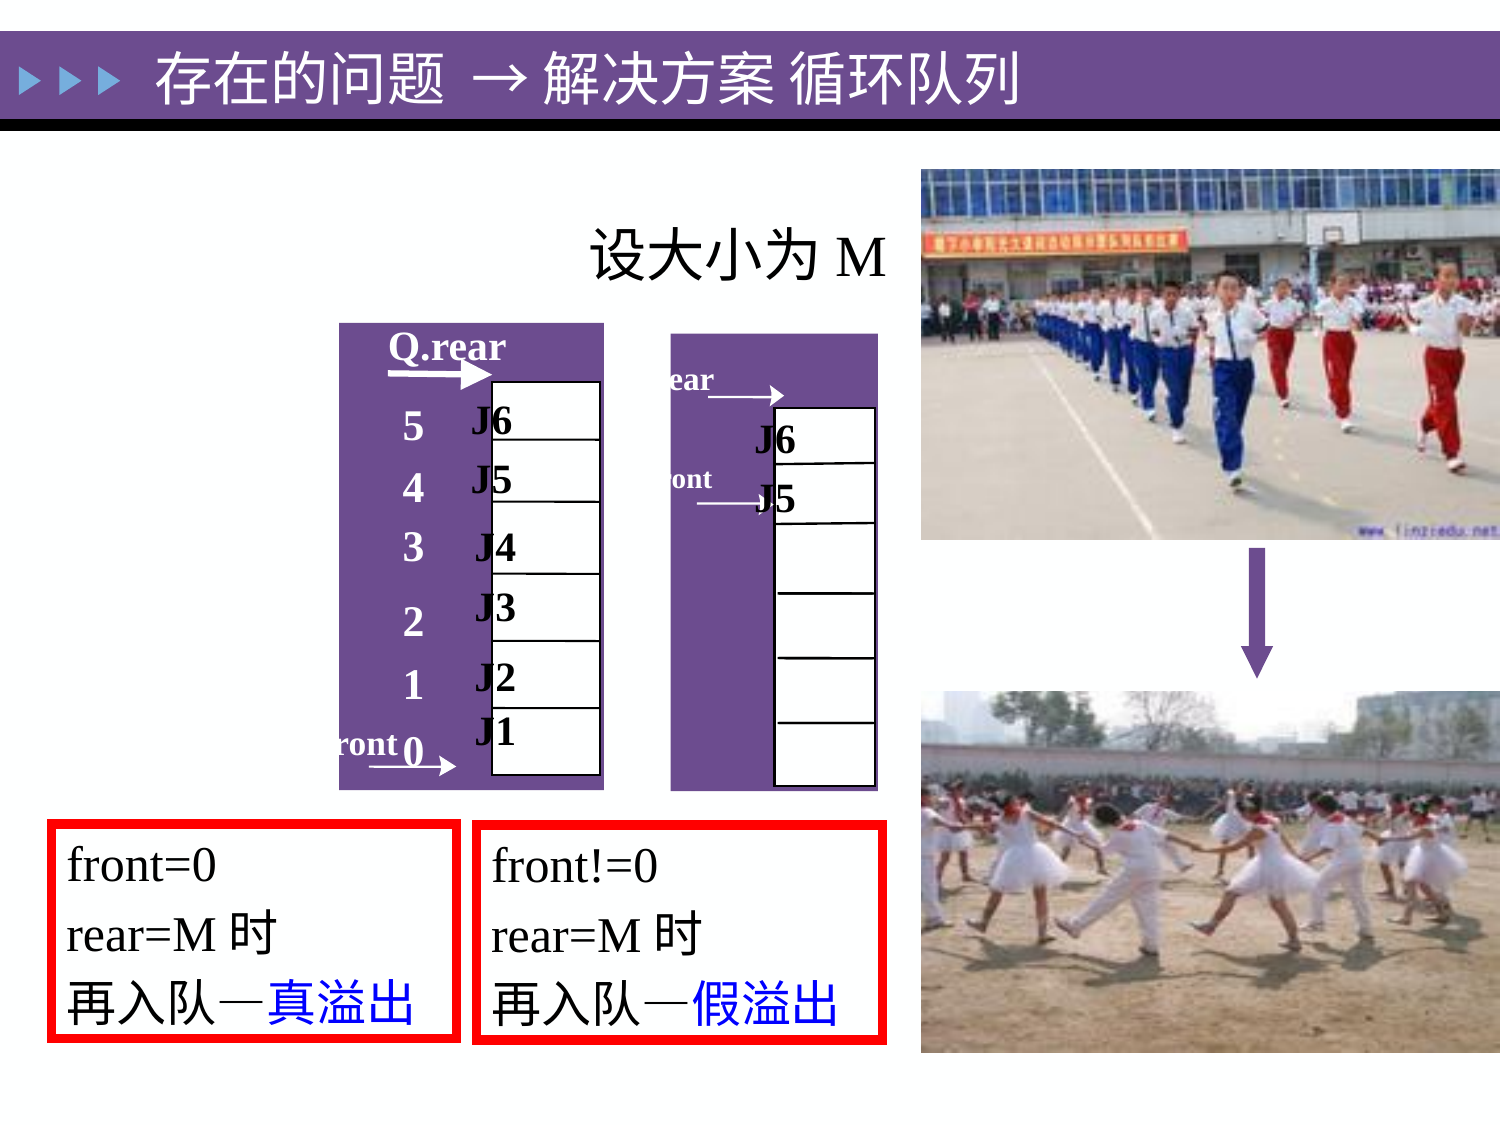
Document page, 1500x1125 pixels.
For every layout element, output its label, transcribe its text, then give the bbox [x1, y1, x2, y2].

picture [921, 691, 1500, 1053]
text_box front=0 rear=M时 再入队—真溢出 [51, 823, 457, 1039]
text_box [670, 333, 879, 792]
text_box 设大小为M [573, 211, 902, 296]
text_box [338, 318, 605, 791]
text_box front!=0 rear=M时 再入队—假溢出 [476, 825, 883, 1040]
picture [921, 169, 1500, 541]
text_box [1240, 548, 1274, 679]
text_box 存在的问题 → 解决方案 循环队列 [139, 34, 1427, 121]
